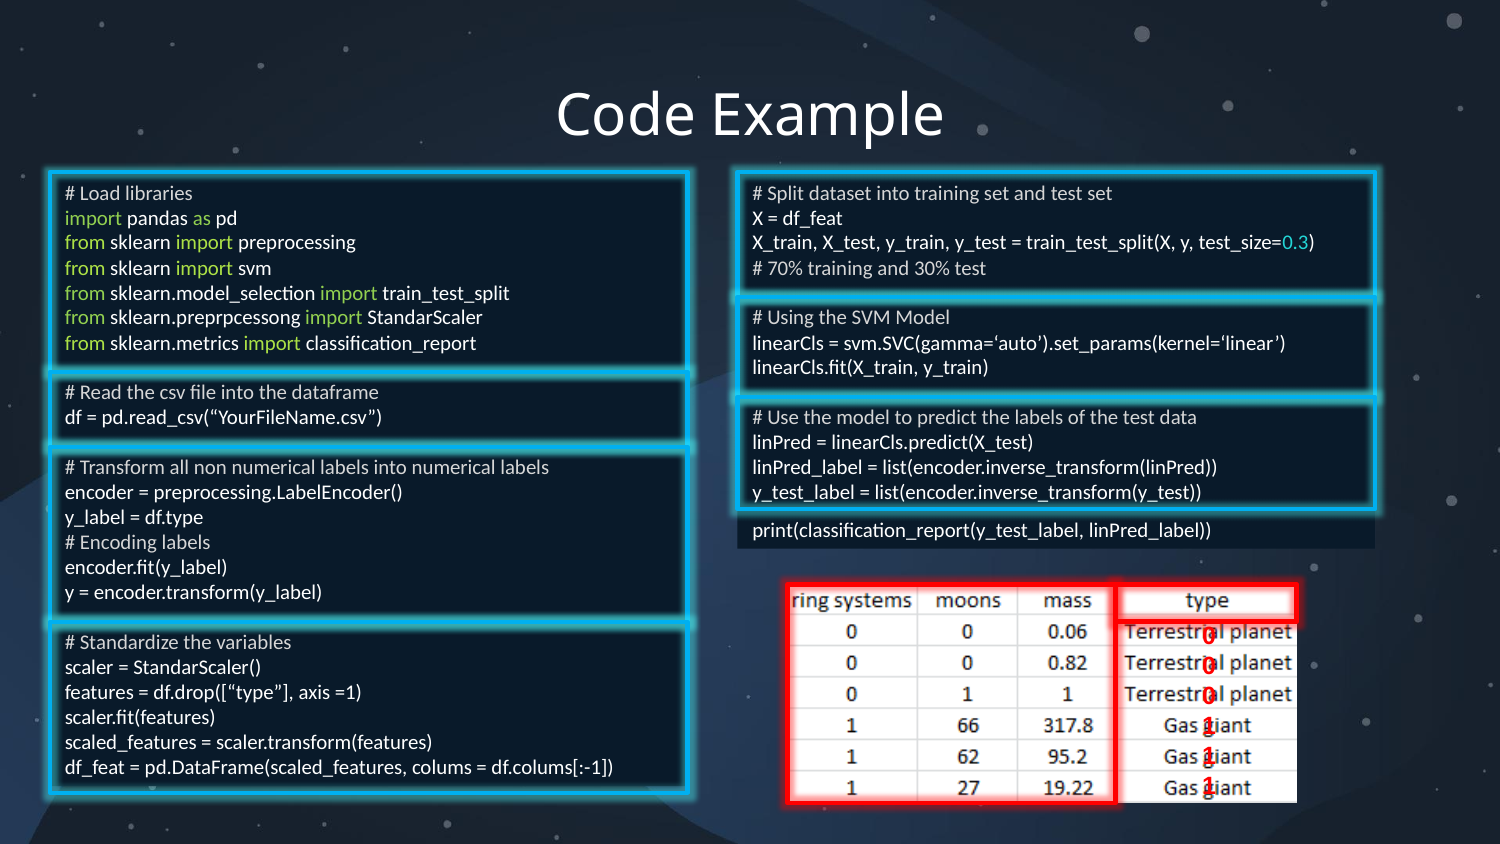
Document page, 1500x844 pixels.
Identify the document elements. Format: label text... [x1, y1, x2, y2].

title Code Example [51, 62, 1449, 157]
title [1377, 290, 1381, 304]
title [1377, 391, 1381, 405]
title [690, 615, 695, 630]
text_box [735, 295, 1377, 386]
text_box [48, 445, 690, 612]
text_box [48, 170, 690, 361]
text_box # Split dataset into training set and test set X = df_feat X_train, X_test, y_train, y_test = train_test_split(X, y, test_size=0.3) # 70% training and 30% test # Using the SVM Model linearCls = svm.SVC(gamma=‘auto’).set_params(kernel=‘linear’) linearCls.fit(X_train, y_train) # Use the model to predict the labels of the test data linPred = linearCls.predict(X_test) linPred_label = list(encoder.inverse_transform(linPred)) y_test_label = list(encoder.inverse_transform(y_test)) print(classification_report(y_test_label, linPred_label)) [737, 520, 1375, 549]
text_box [48, 370, 690, 436]
text_box [735, 395, 1377, 511]
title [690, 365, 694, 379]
text_box [48, 620, 690, 795]
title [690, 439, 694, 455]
text_box [735, 170, 1377, 286]
picture [0, 0, 1500, 844]
